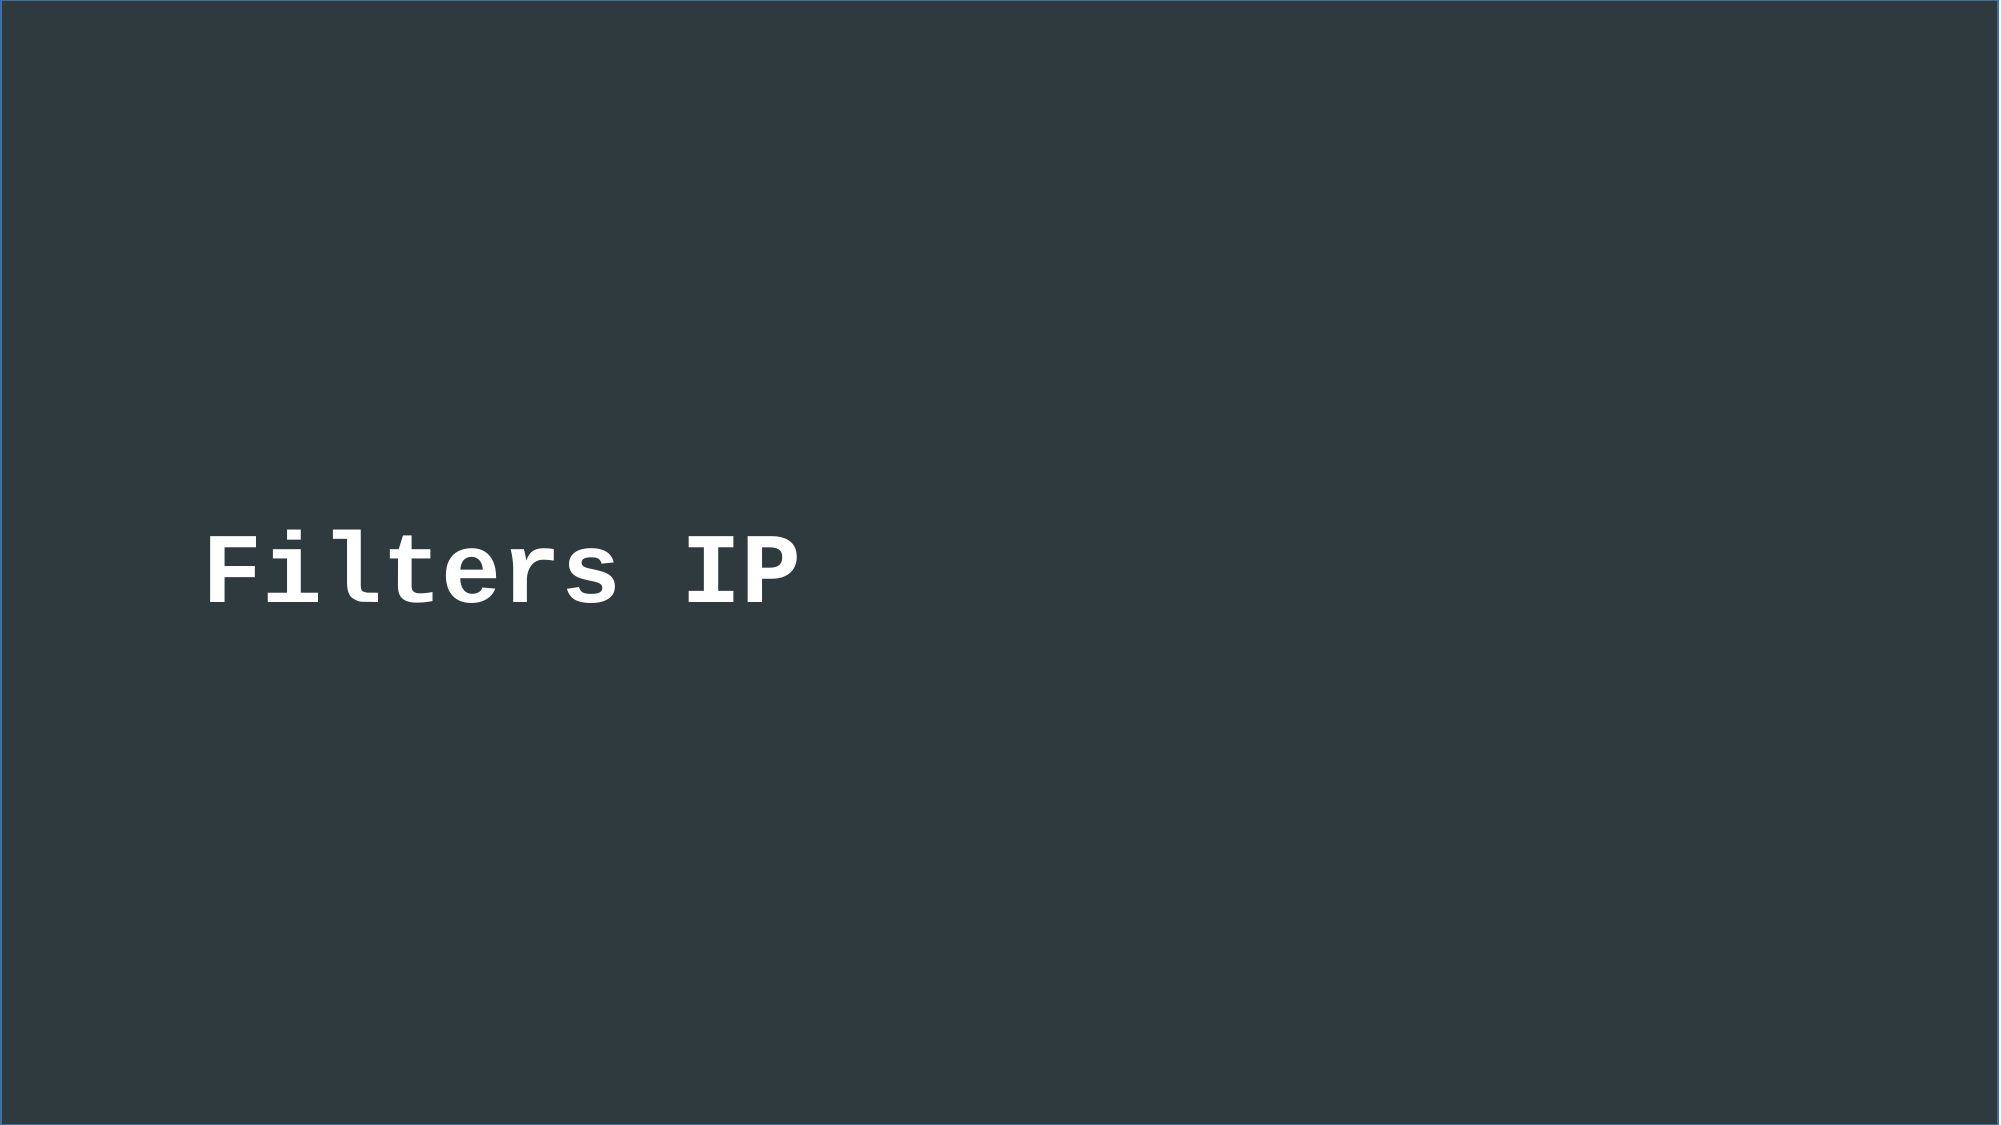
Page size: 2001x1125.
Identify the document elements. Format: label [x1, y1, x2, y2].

text_box [0, 0, 2000, 1125]
